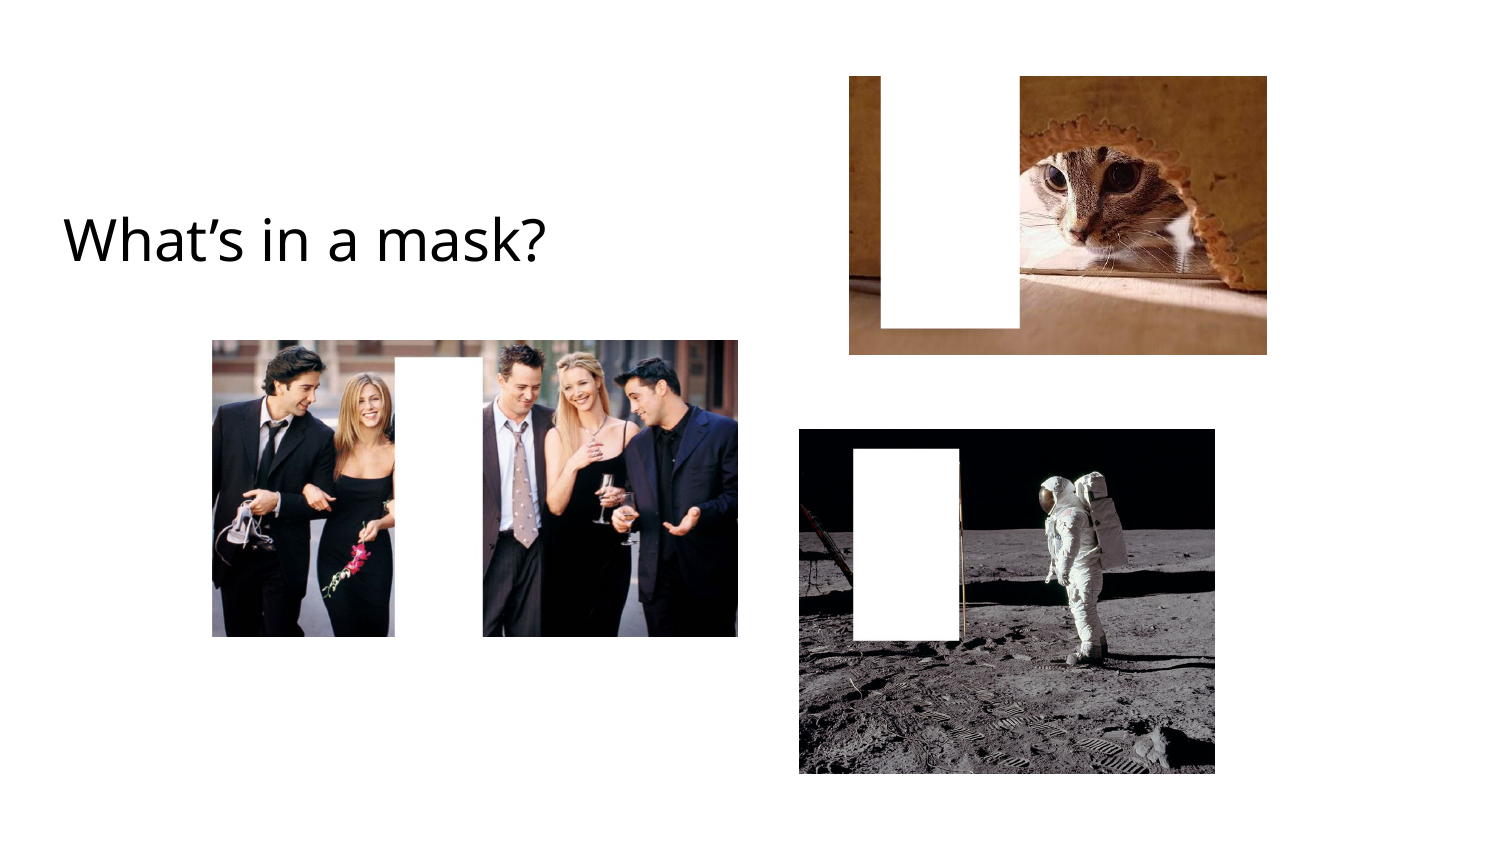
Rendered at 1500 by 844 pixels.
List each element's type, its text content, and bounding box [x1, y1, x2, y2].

picture [799, 429, 1215, 774]
title What’s in a mask? [52, 181, 843, 304]
picture [848, 76, 1267, 355]
picture [211, 340, 738, 637]
